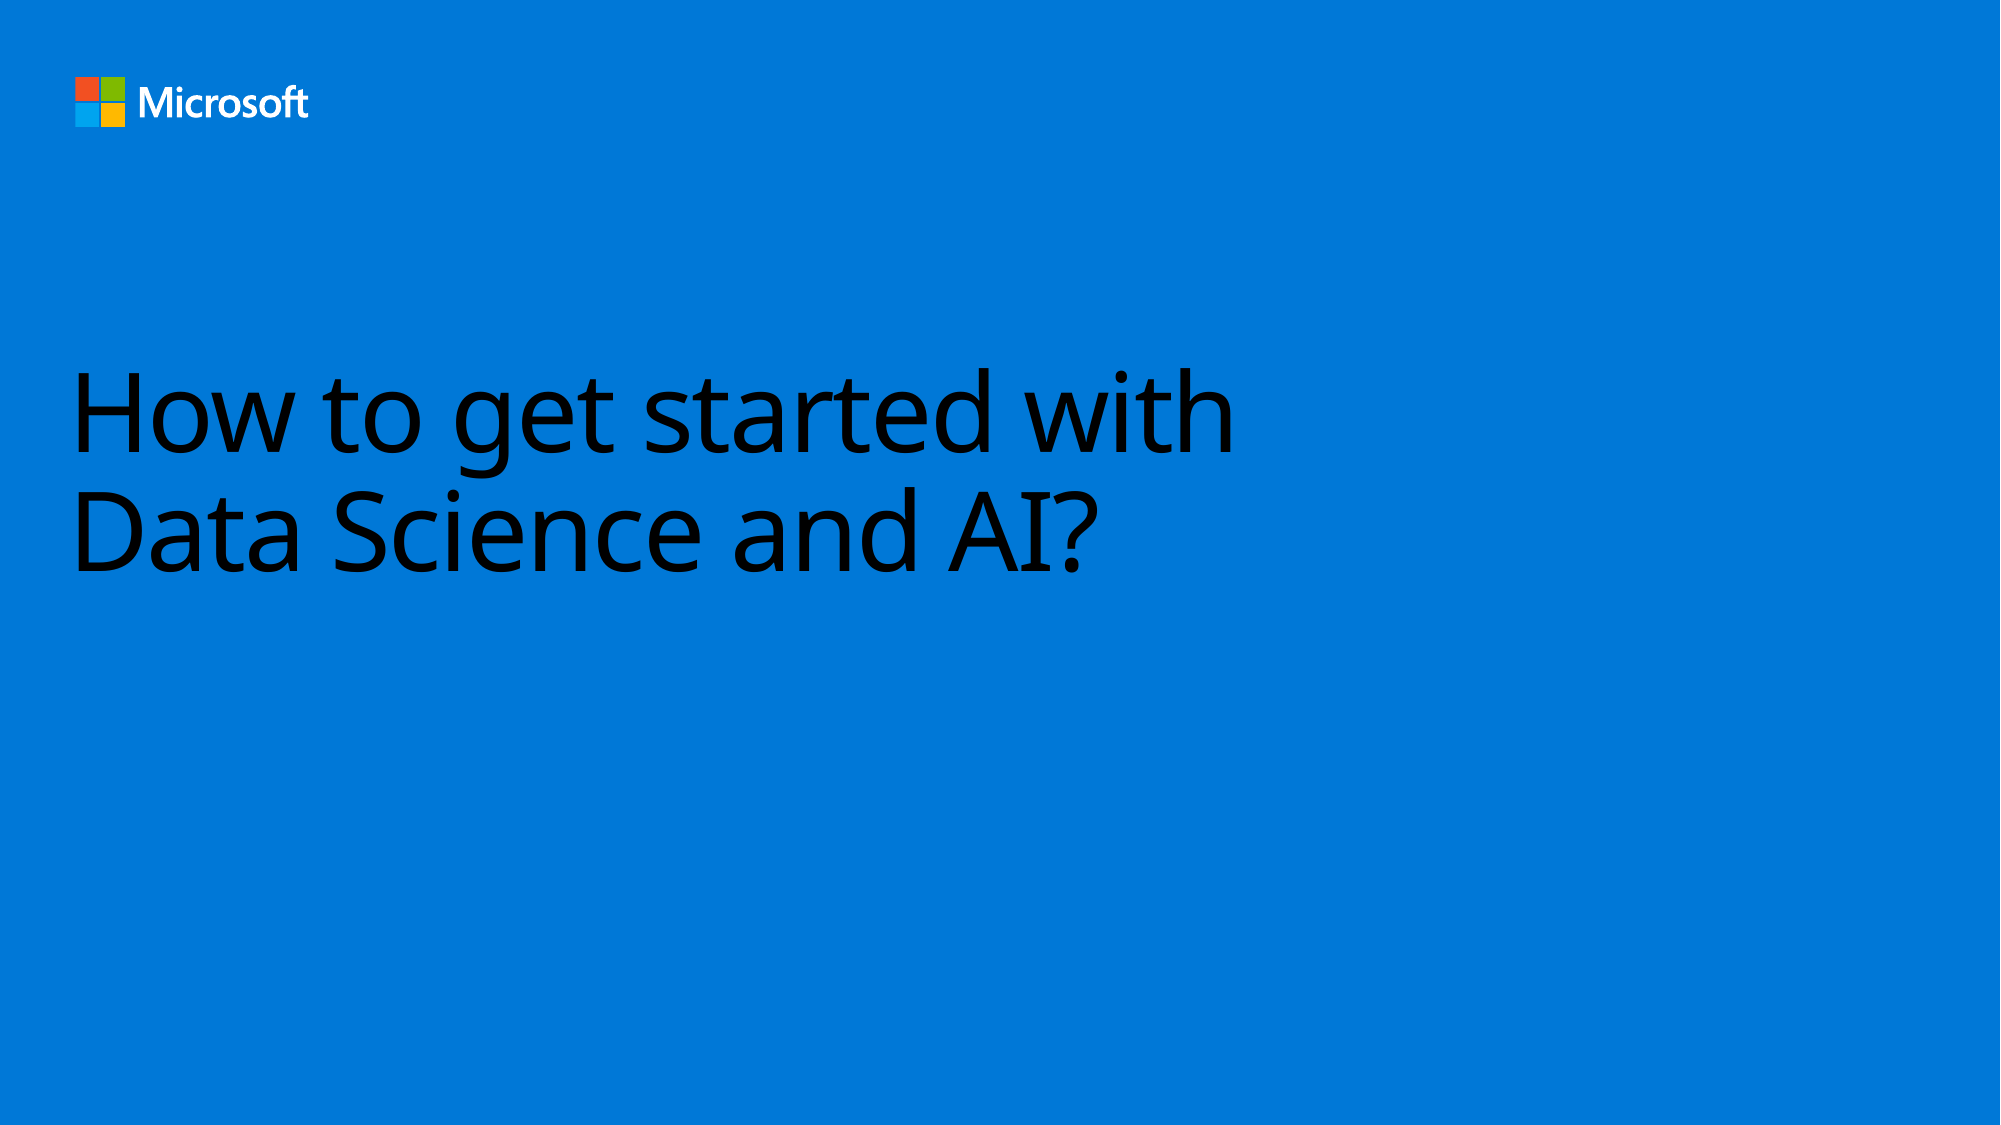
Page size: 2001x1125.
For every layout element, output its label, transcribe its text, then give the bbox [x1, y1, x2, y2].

title How to get started with Data Science and AI? [44, 341, 1515, 636]
